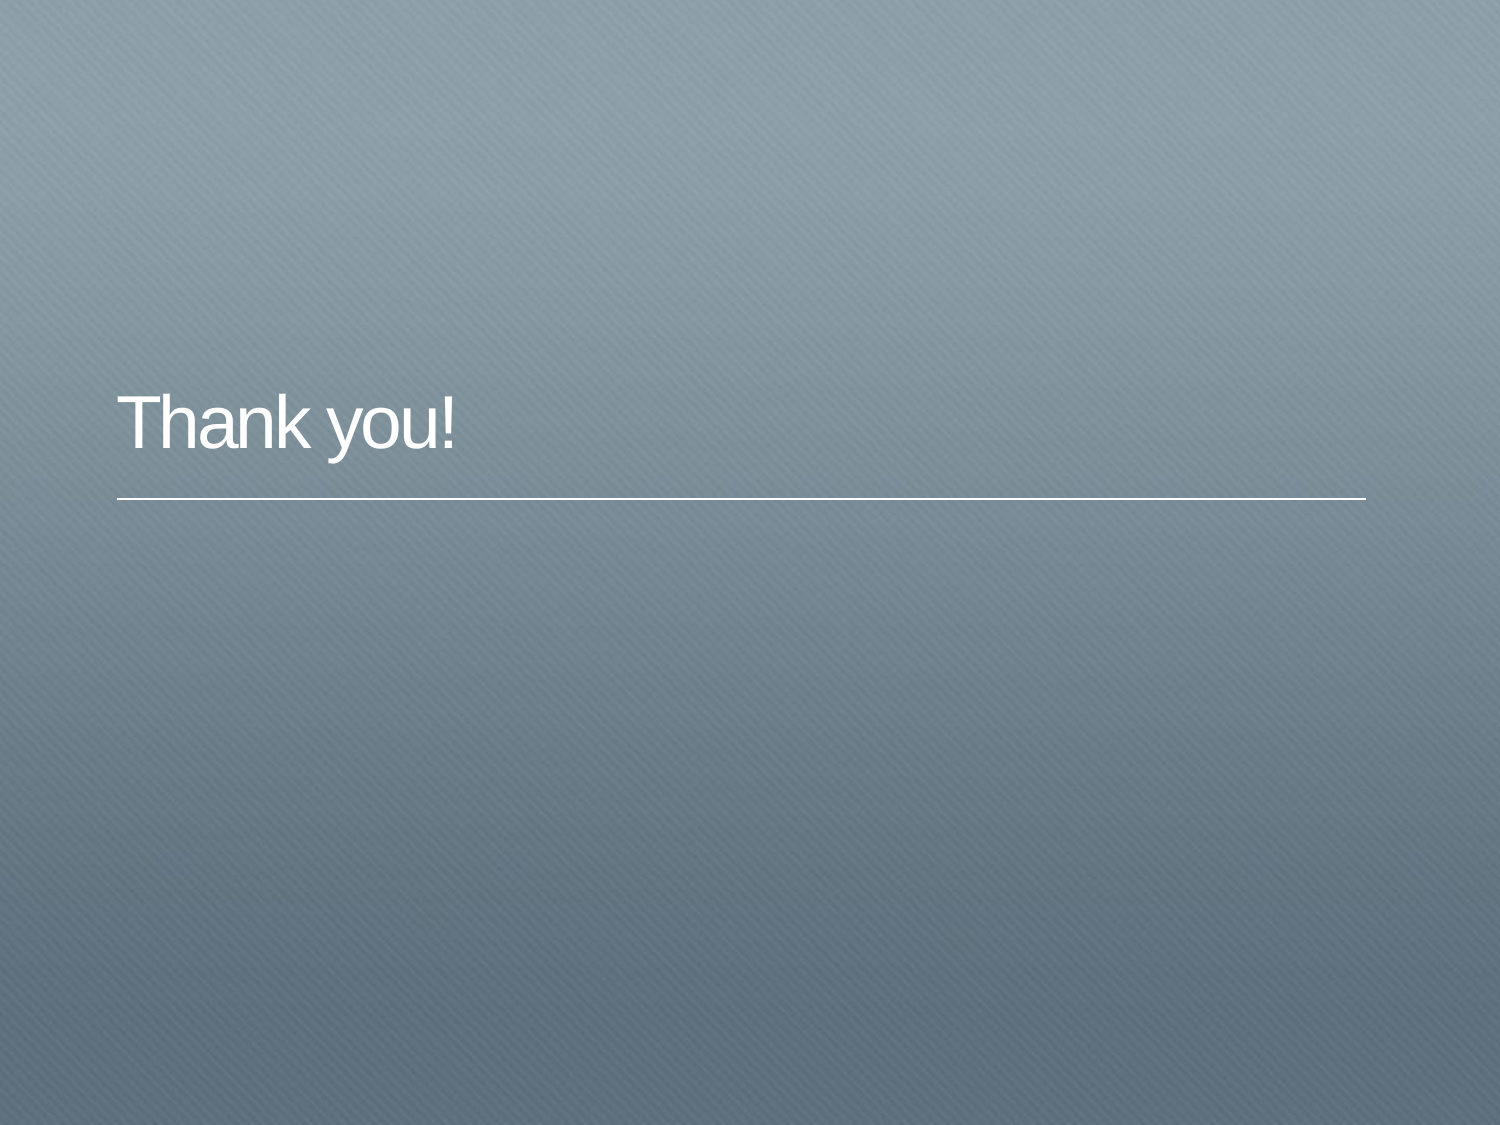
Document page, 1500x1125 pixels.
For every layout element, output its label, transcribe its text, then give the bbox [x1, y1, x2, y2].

picture [0, 0, 1500, 1125]
title Thank you! [101, 257, 1376, 579]
